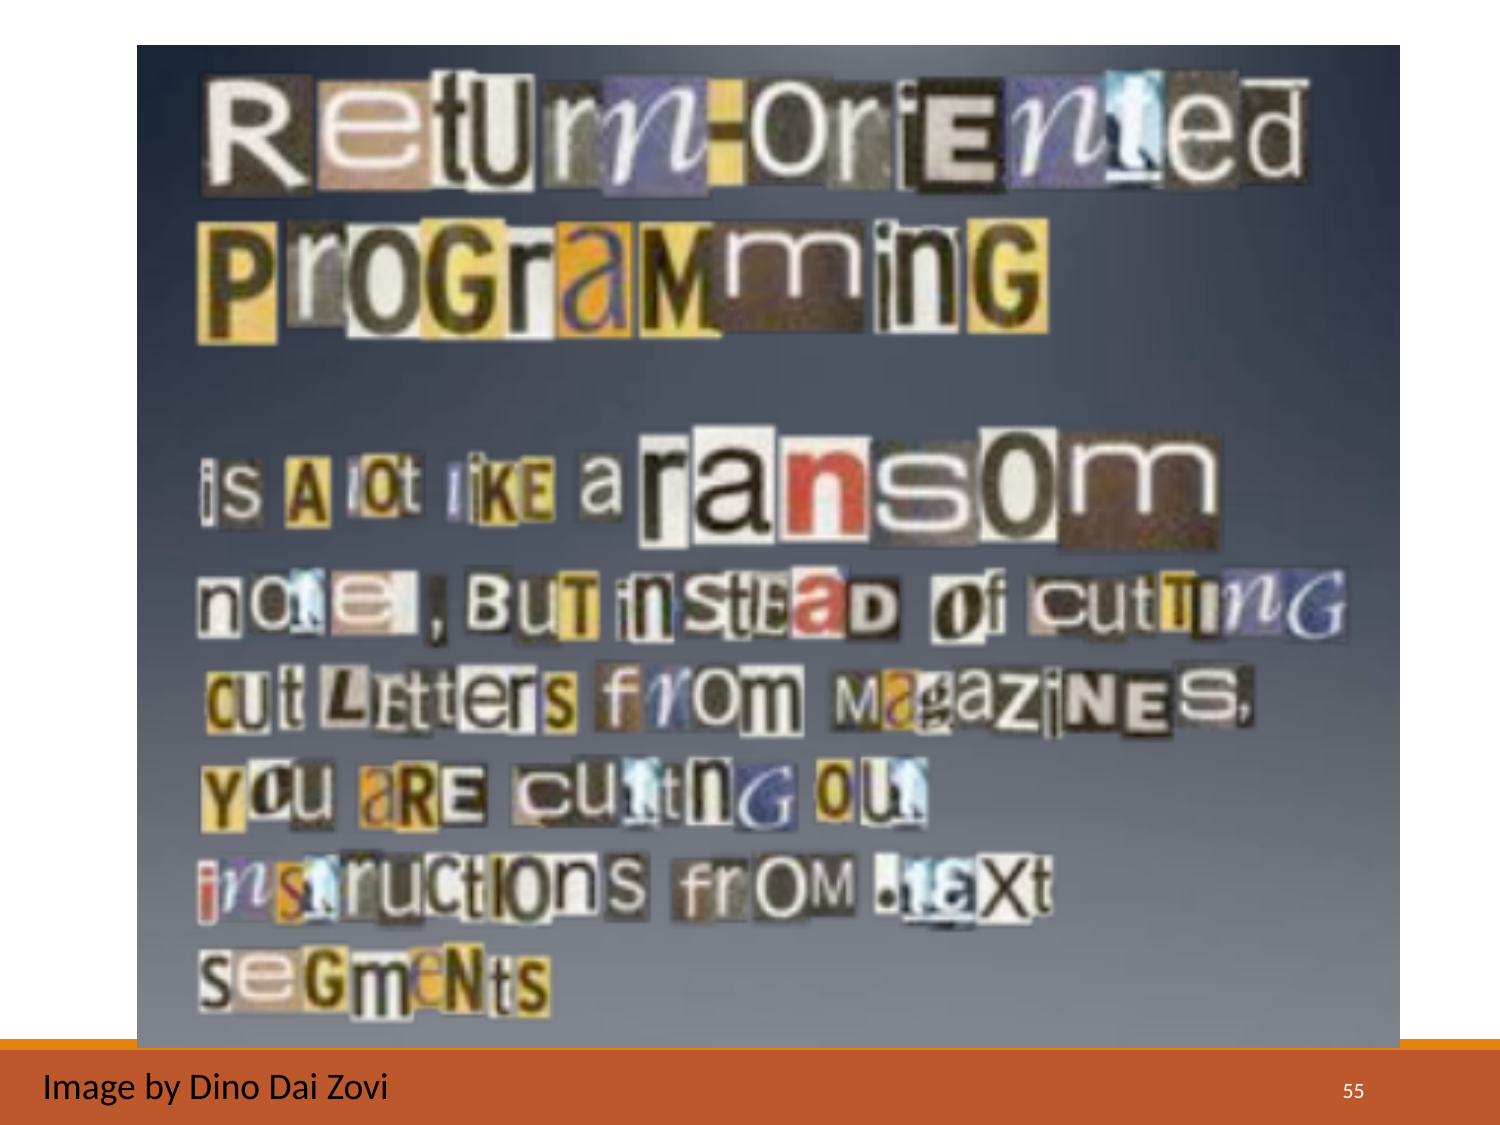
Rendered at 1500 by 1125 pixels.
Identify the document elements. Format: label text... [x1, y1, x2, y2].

picture [136, 44, 1401, 1049]
slide_number 55 [1218, 1059, 1380, 1120]
text_box Image by Dino Dai Zovi [27, 1054, 404, 1115]
